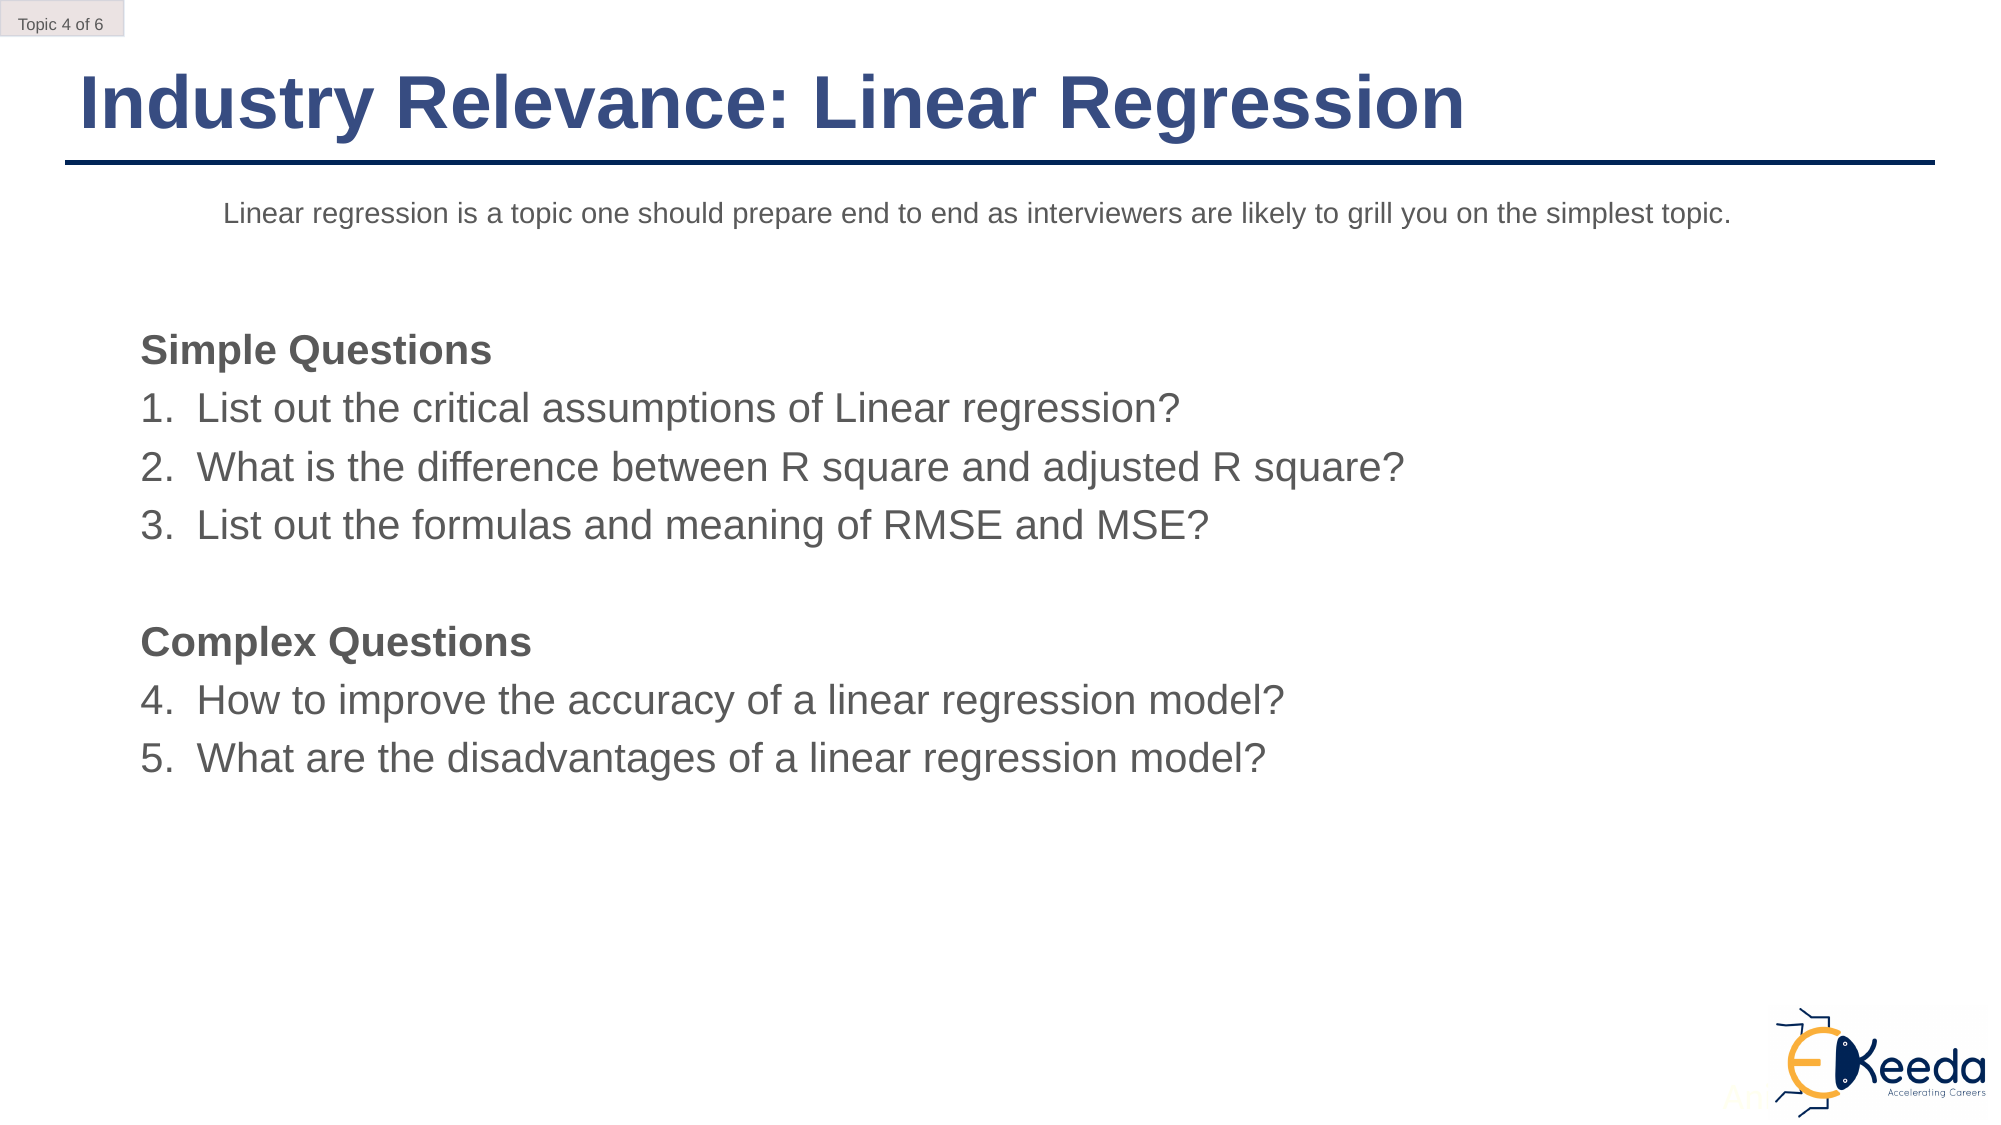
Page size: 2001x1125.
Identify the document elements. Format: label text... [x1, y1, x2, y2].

text_box Simple Questions List out the critical assumptions of Linear regression? What is the difference between R square and adjusted R square? List out the formulas and meaning of RMSE and MSE? Complex Questions How to improve the accuracy of a linear regression model? What are the disadvantages of a linear regression model? [140, 322, 1527, 840]
text_box Linear regression is a topic one should prepare end to end as interviewers are likely to grill you on the simplest topic. [140, 194, 1826, 230]
picture [1768, 1005, 1988, 1120]
text_box Topic 4 of 6 [3, 0, 124, 42]
text_box Industry Relevance: Linear Regression [65, 46, 1682, 152]
